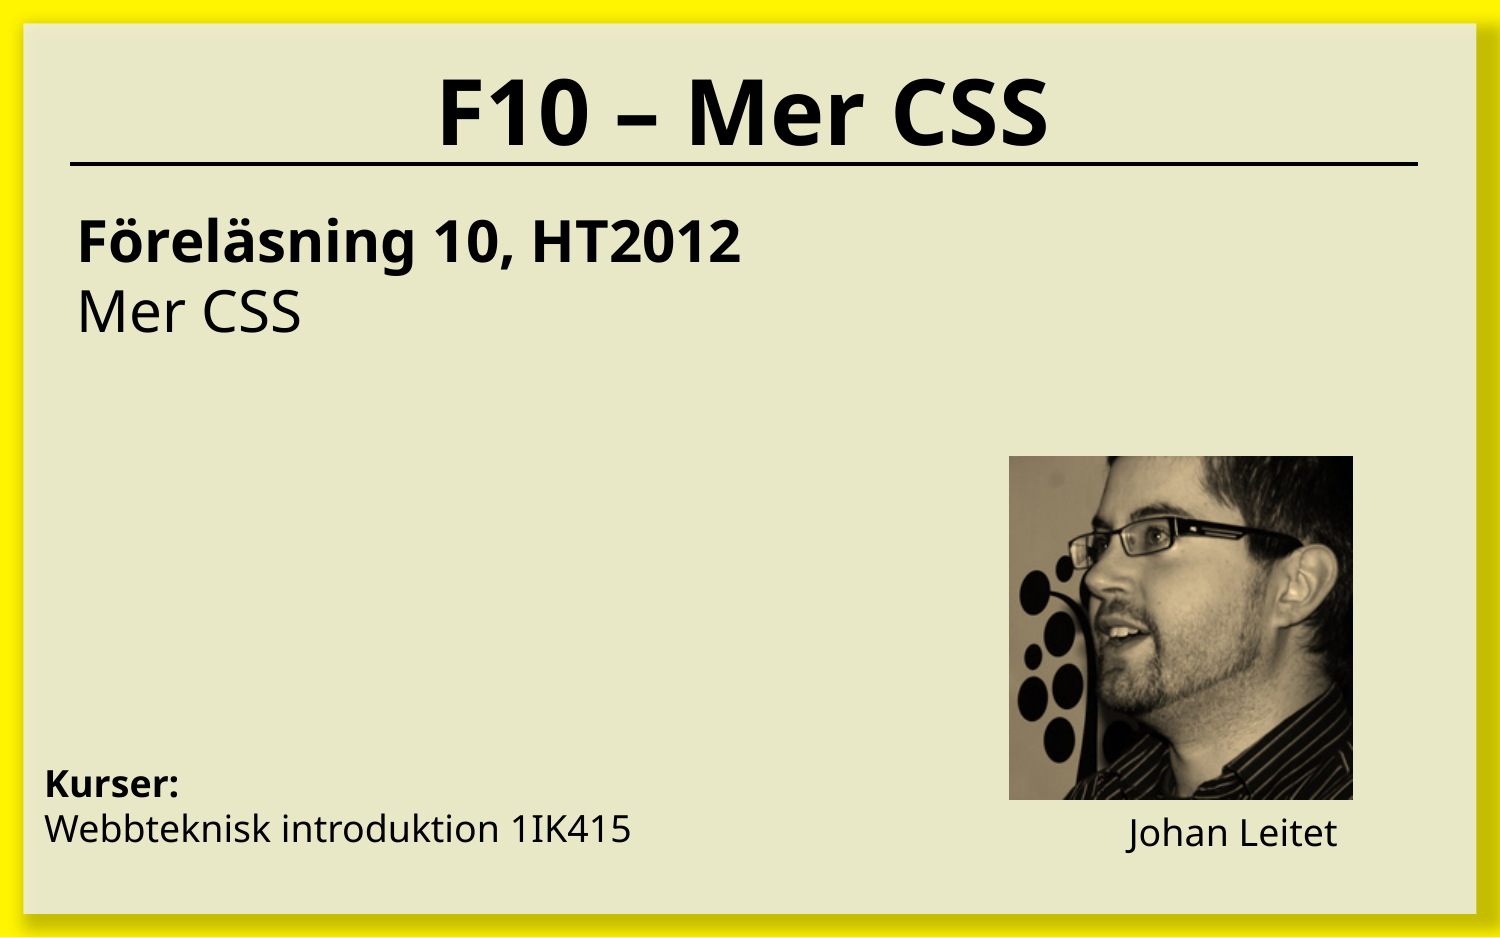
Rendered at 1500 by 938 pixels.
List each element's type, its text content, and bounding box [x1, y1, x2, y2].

text_box Johan Leitet [1009, 806, 1353, 862]
text_box Kurser: Webbteknisk introduktion 1IK415 [29, 752, 780, 857]
title F10 – Mer CSS [105, 46, 1381, 174]
picture [1009, 456, 1353, 800]
text_box Föreläsning 10, HT2012 Mer CSS [62, 197, 758, 352]
